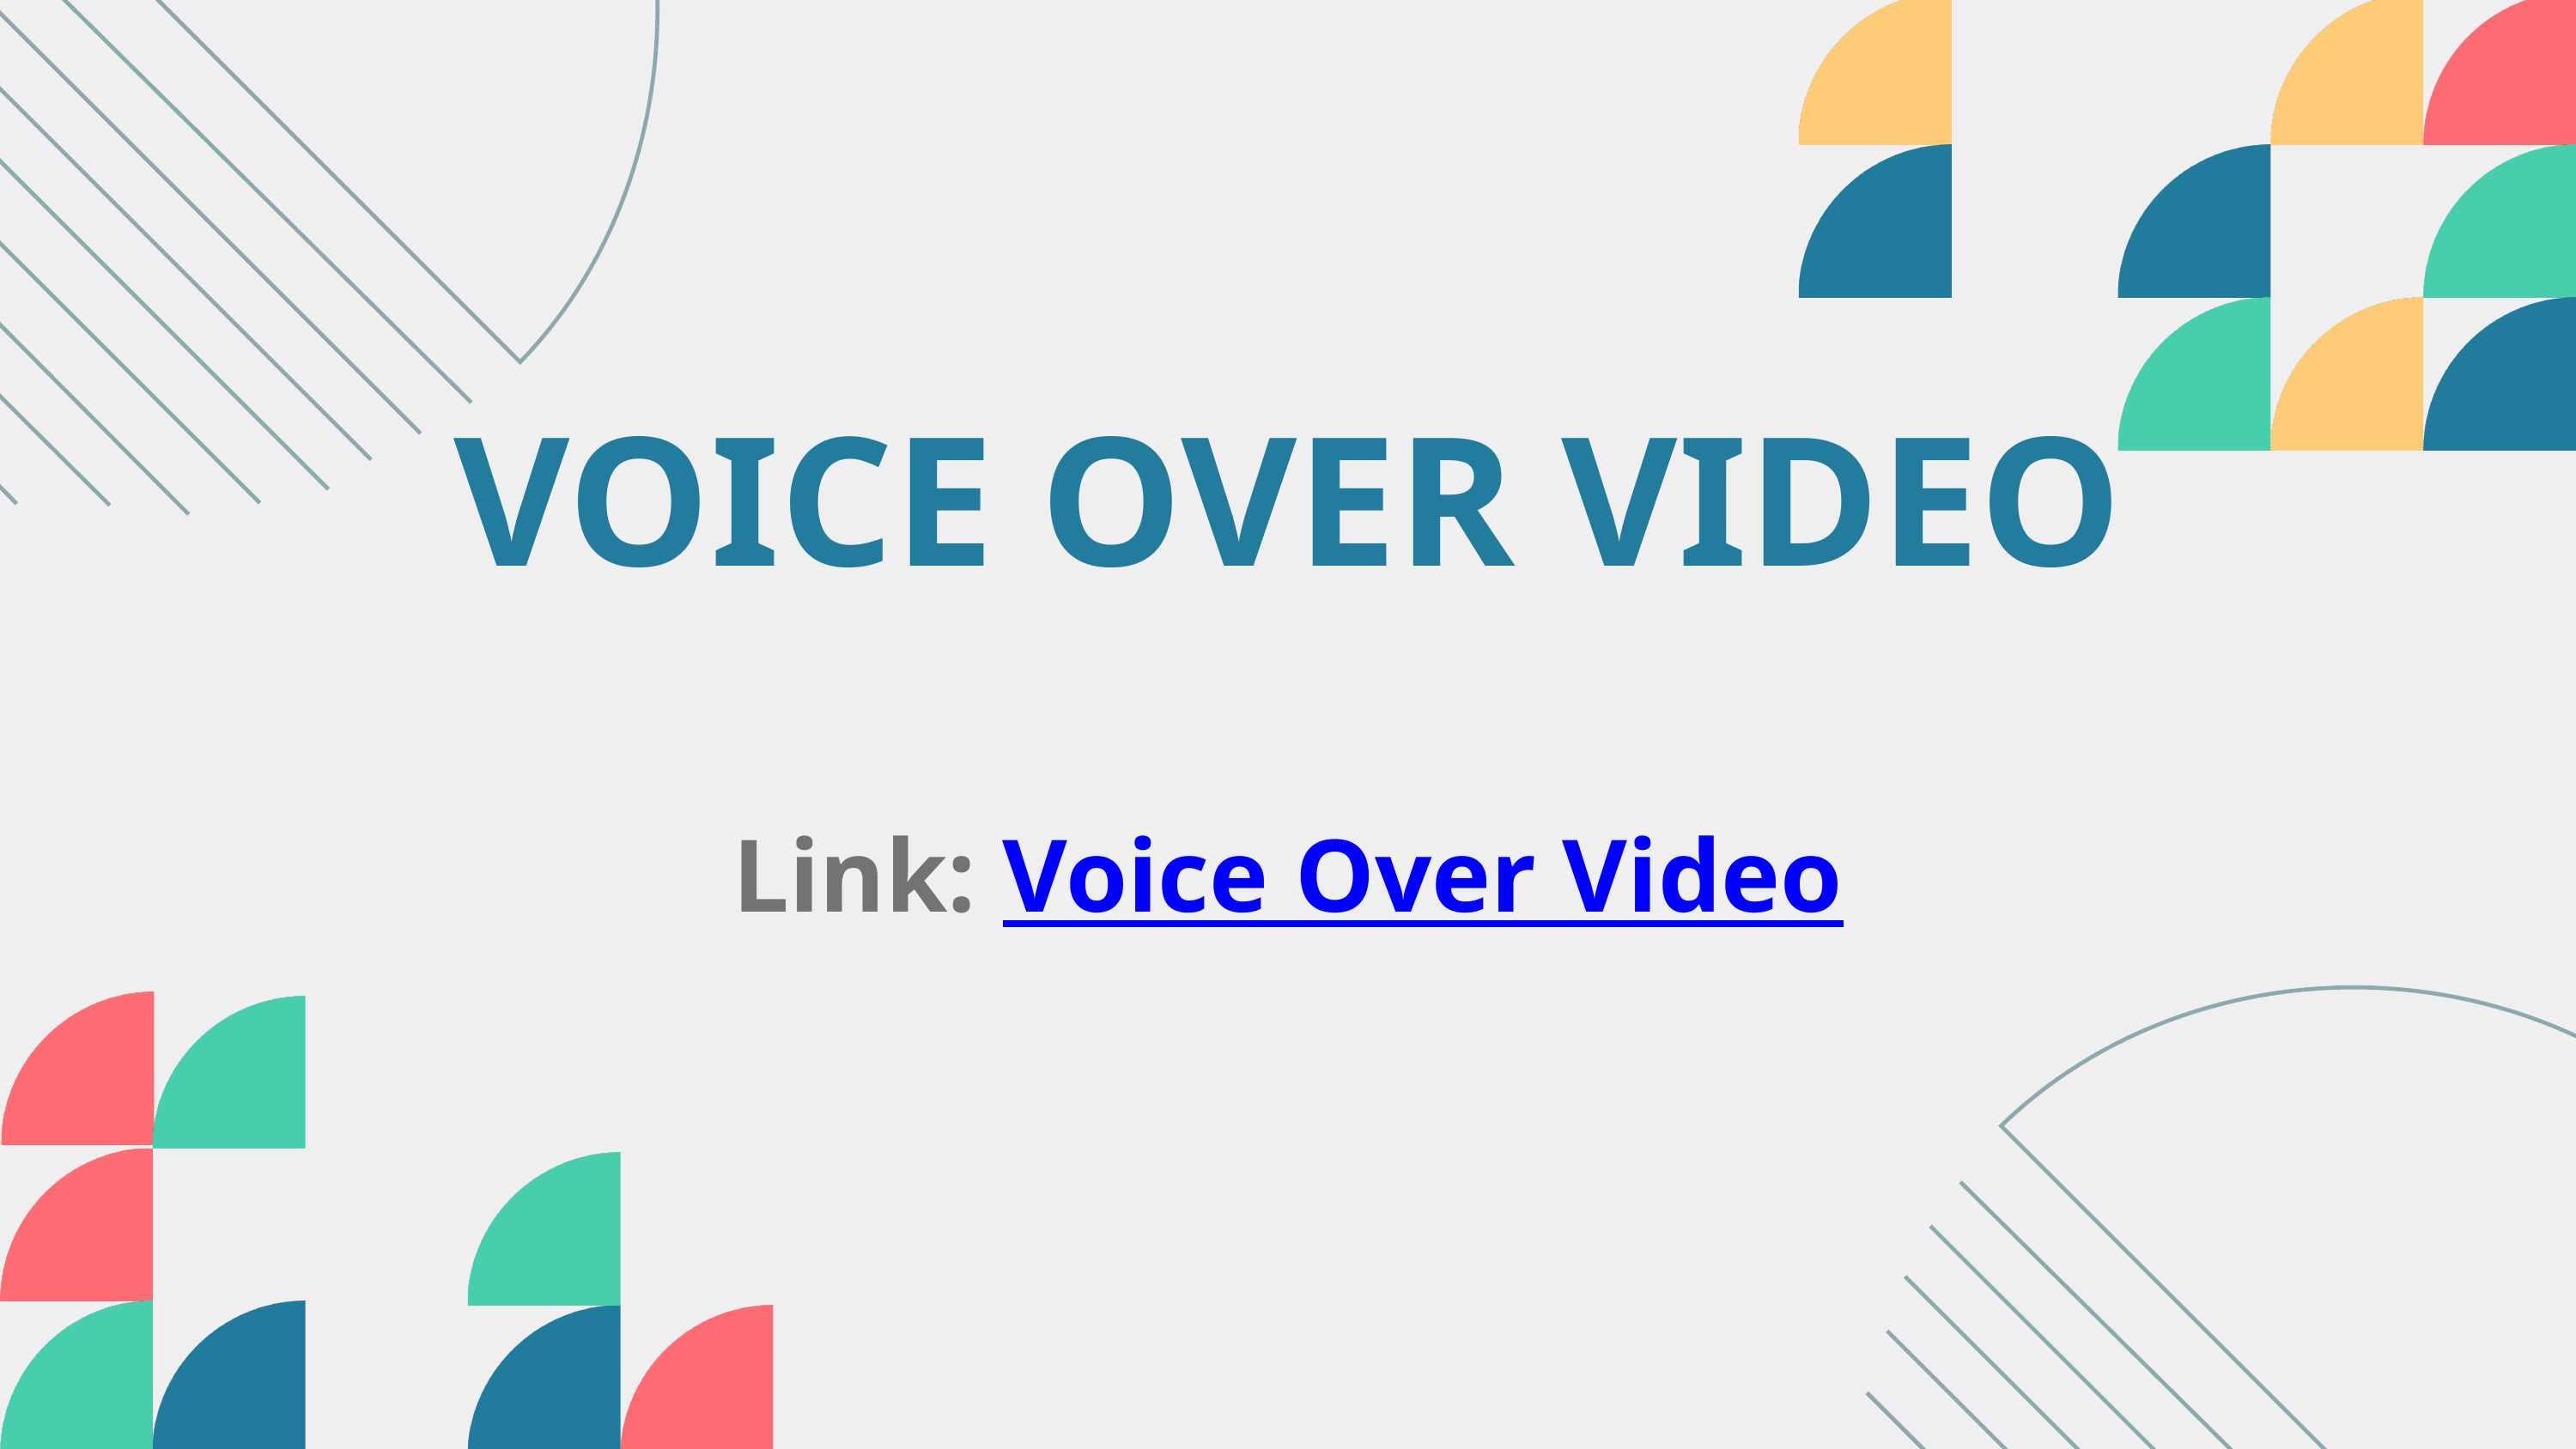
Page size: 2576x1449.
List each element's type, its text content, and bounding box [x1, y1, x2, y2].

text_box [2270, 0, 2424, 145]
text_box [2423, 144, 2576, 297]
text_box [1798, 144, 1952, 298]
text_box [1, 991, 155, 1145]
text_box [0, 1300, 152, 1449]
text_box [0, 0, 851, 67]
text_box [0, 1149, 153, 1300]
text_box [2424, 0, 2576, 144]
text_box [2117, 144, 2271, 297]
text_box [2424, 297, 2576, 451]
text_box VOICE OVER VIDEO [381, 422, 2195, 603]
text_box [2117, 297, 2271, 451]
text_box [2271, 297, 2424, 451]
text_box [152, 996, 306, 1149]
text_box [152, 1300, 306, 1449]
text_box [467, 1152, 621, 1306]
text_box [1798, 0, 1952, 144]
text_box Link: Voice Over Video [532, 828, 2044, 949]
text_box [620, 1305, 774, 1449]
text_box [467, 1306, 620, 1449]
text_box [2025, 1066, 2576, 1449]
